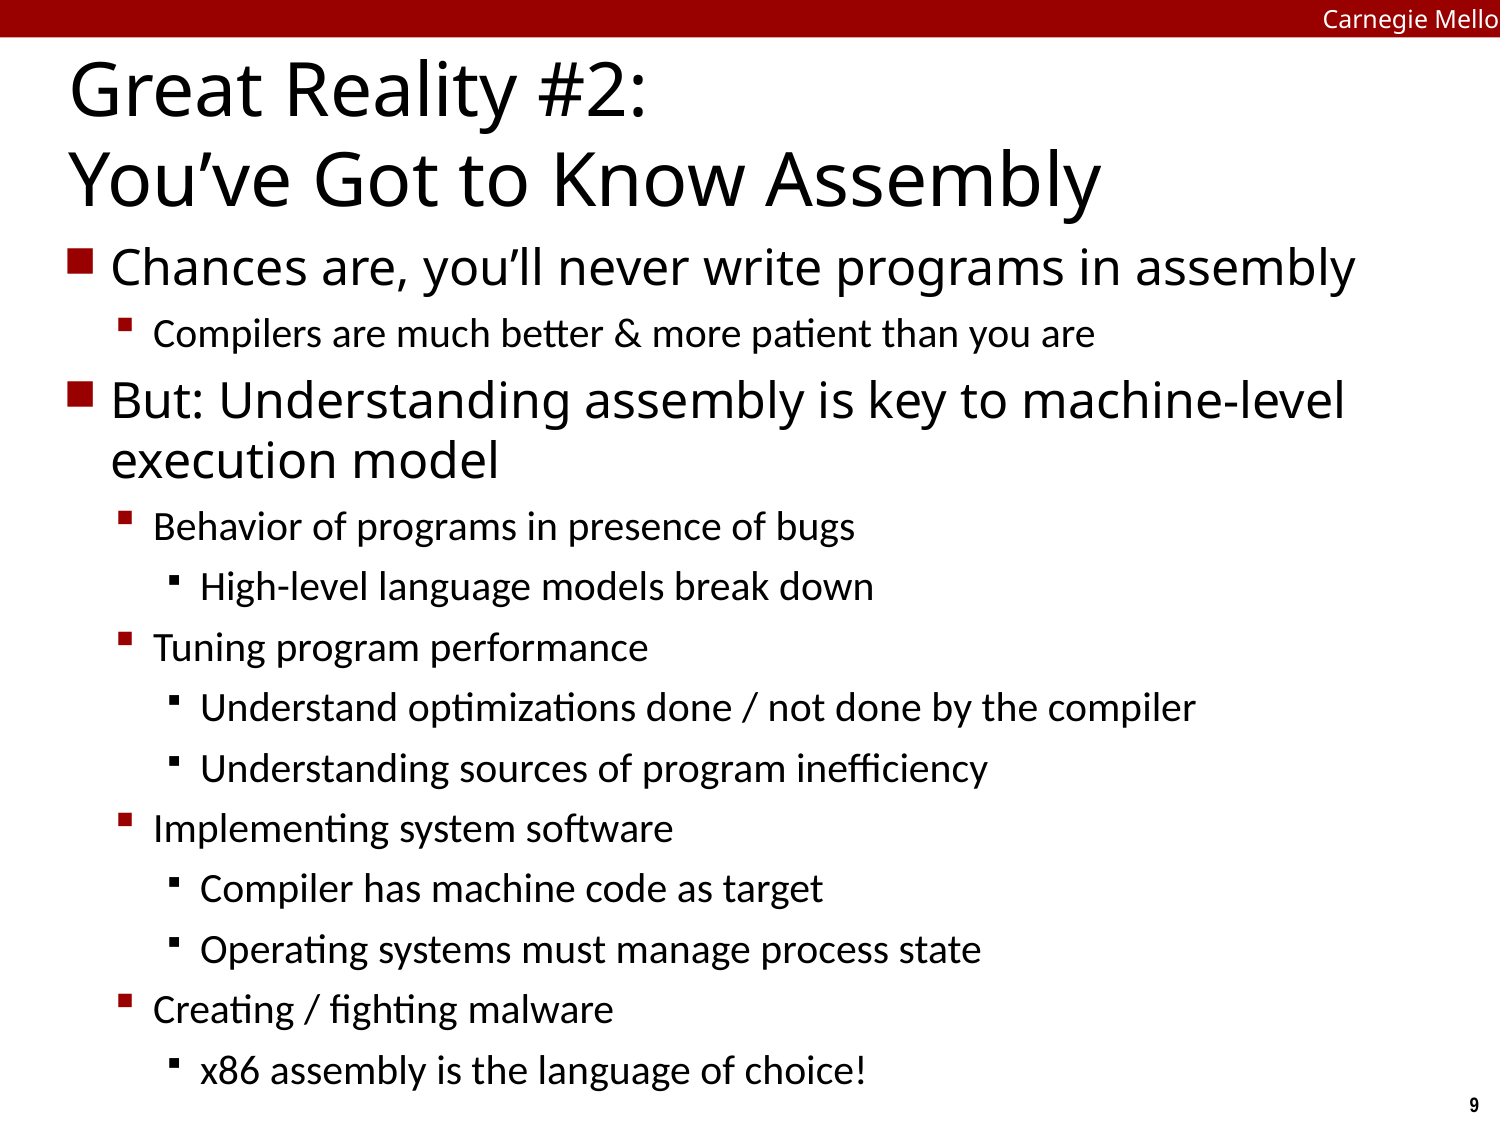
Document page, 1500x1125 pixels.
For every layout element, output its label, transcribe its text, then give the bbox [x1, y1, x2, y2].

list Chances are, you’ll never write programs in assembly Compilers are much better & more patient than you are But: Understanding assembly is key to machine-level execution model Behavior of programs in presence of bugs High-level language models break down Tuning program performance Understand optimizations done / not done by the compiler Understanding sources of program inefficiency Implementing system software Compiler has machine code as target Operating systems must manage process state Creating / fighting malware x86 assembly is the language of choice! [62, 228, 1438, 1122]
title Great Reality #2: You’ve Got to Know Assembly [62, 41, 1438, 222]
text_box Carnegie Mellon [1322, 3, 1500, 33]
text_box [0, 0, 1500, 38]
